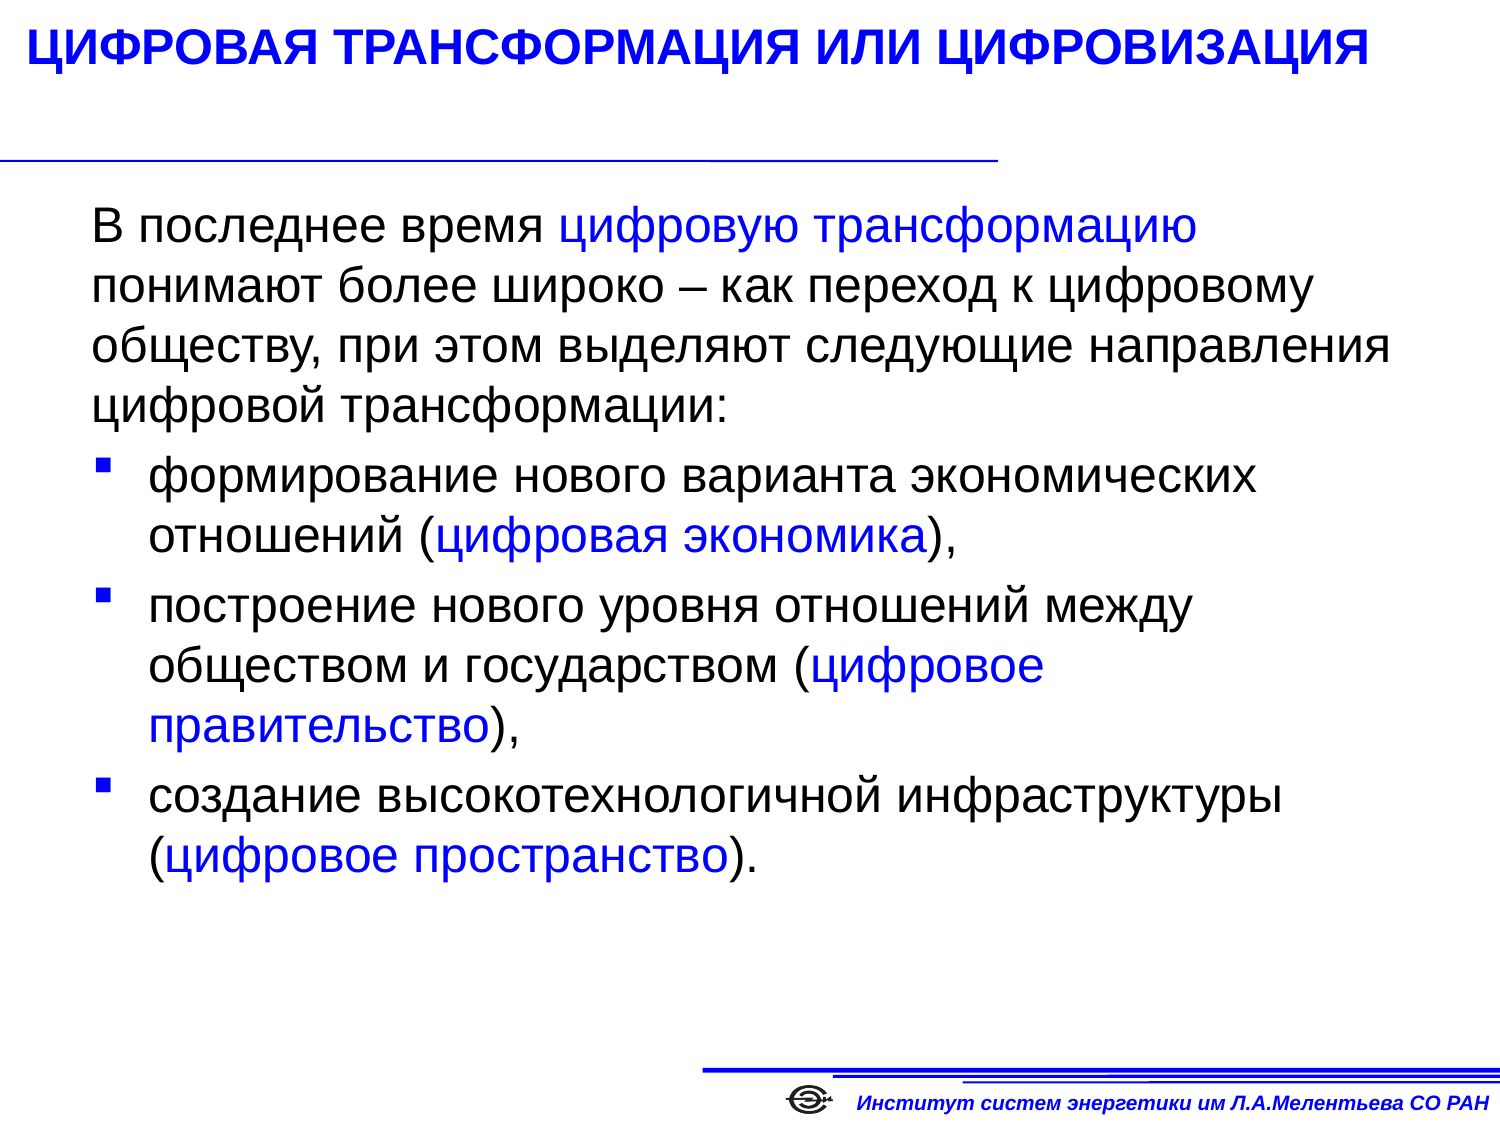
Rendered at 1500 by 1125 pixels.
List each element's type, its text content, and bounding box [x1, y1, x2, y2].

list В последнее время цифровую трансформацию понимают более широко – как переход к цифровому обществу, при этом выделяют следующие направления цифровой трансформации: формирование нового варианта экономических отношений (цифровая экономика), построение нового уровня отношений между обществом и государством (цифровое правительство), создание высокотехнологичной инфраструктуры (цифровое пространство). [76, 184, 1427, 1047]
title ЦИФРОВАЯ ТРАНСФОРМАЦИЯ ИЛИ ЦИФРОВИЗАЦИЯ [11, 7, 1500, 99]
